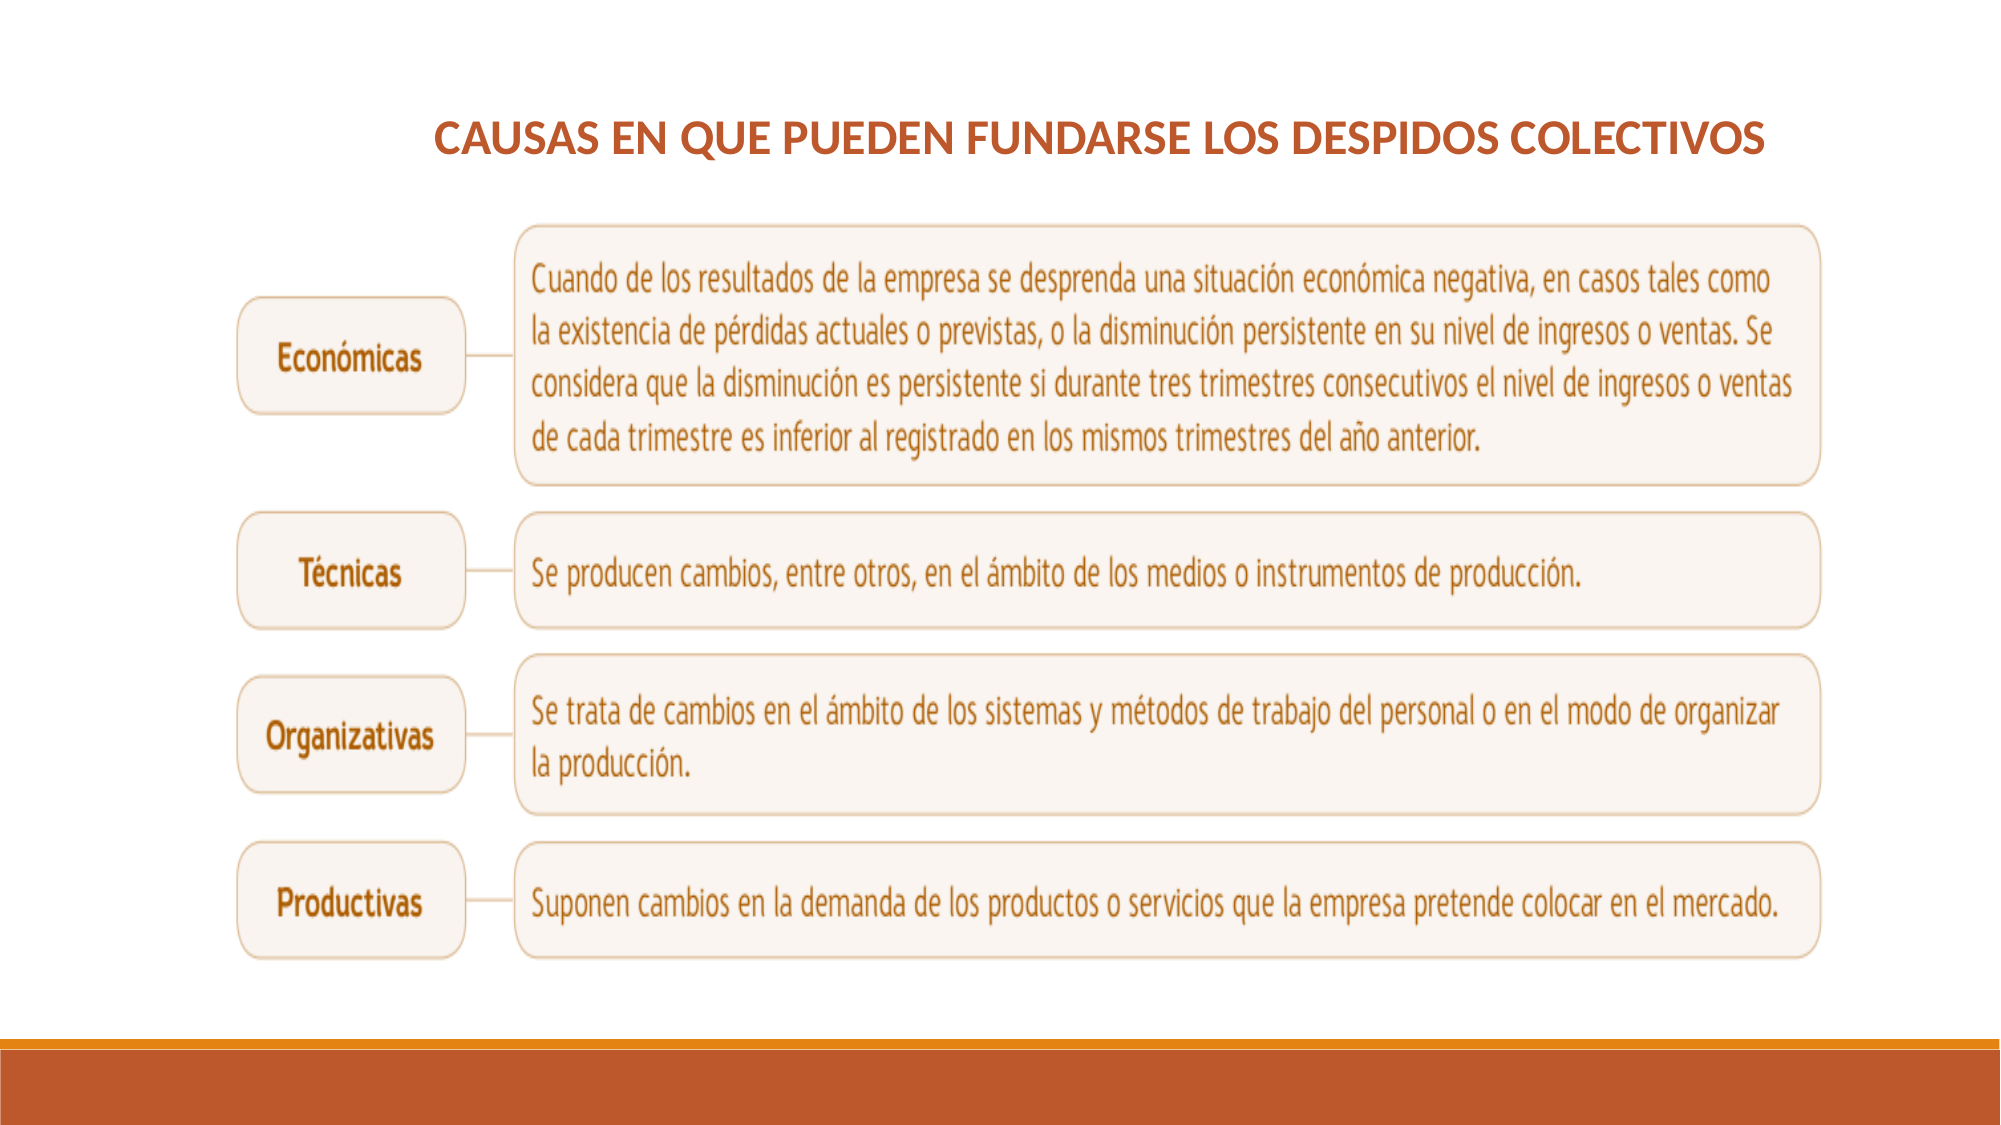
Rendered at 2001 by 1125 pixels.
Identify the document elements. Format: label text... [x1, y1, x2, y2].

text_box CAUSAS EN QUE PUEDEN FUNDARSE LOS DESPIDOS COLECTIVOS [415, 96, 1798, 172]
picture [223, 192, 1833, 986]
